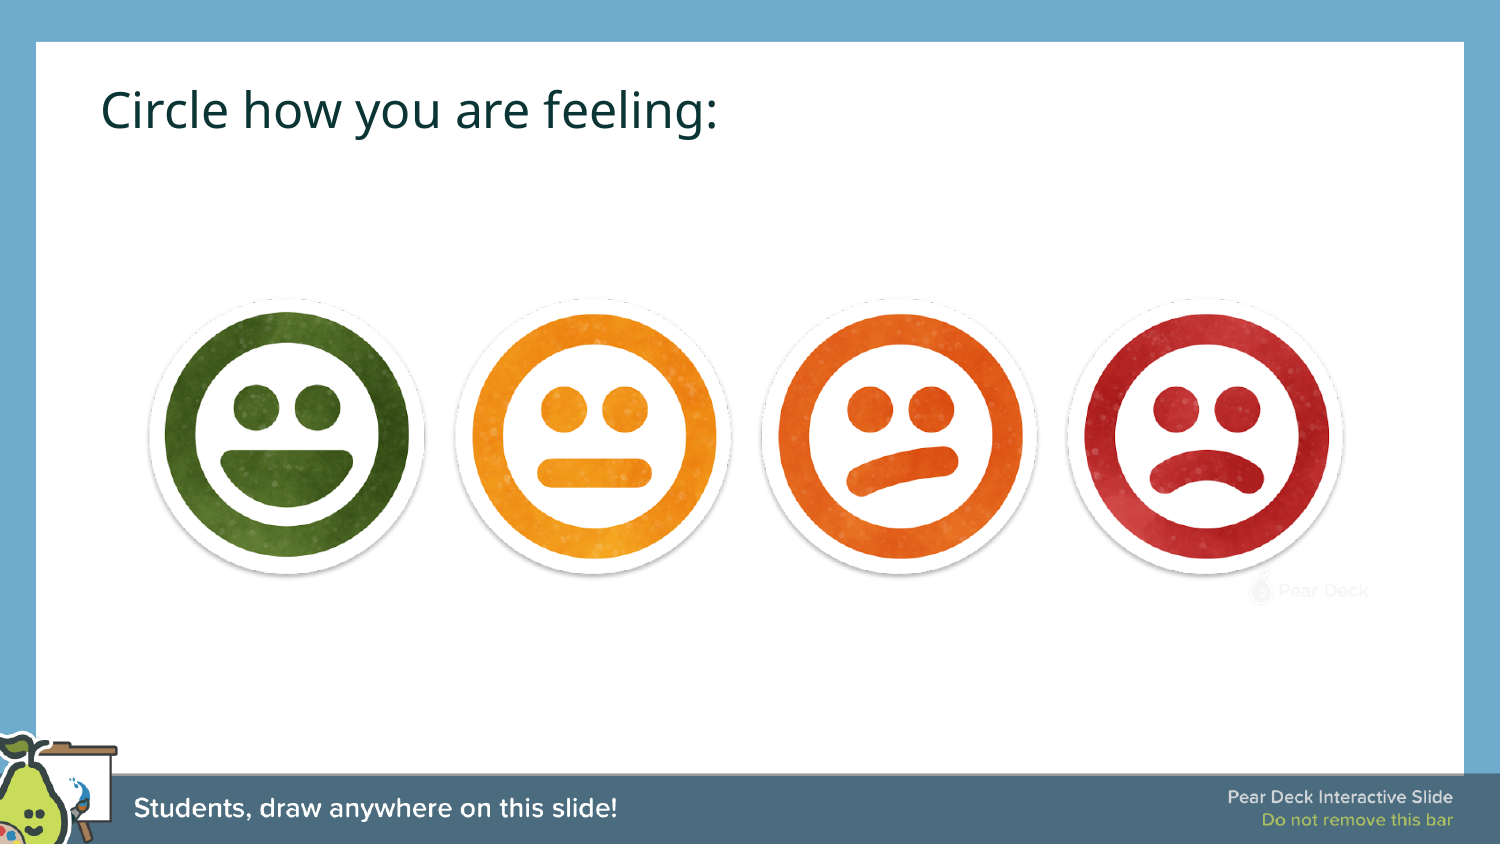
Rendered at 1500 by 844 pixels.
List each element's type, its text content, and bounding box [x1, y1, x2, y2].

title Circle how you are feeling: [85, 70, 1415, 147]
picture [116, 257, 1384, 616]
text_box [36, 41, 1464, 724]
picture [0, 726, 1500, 844]
